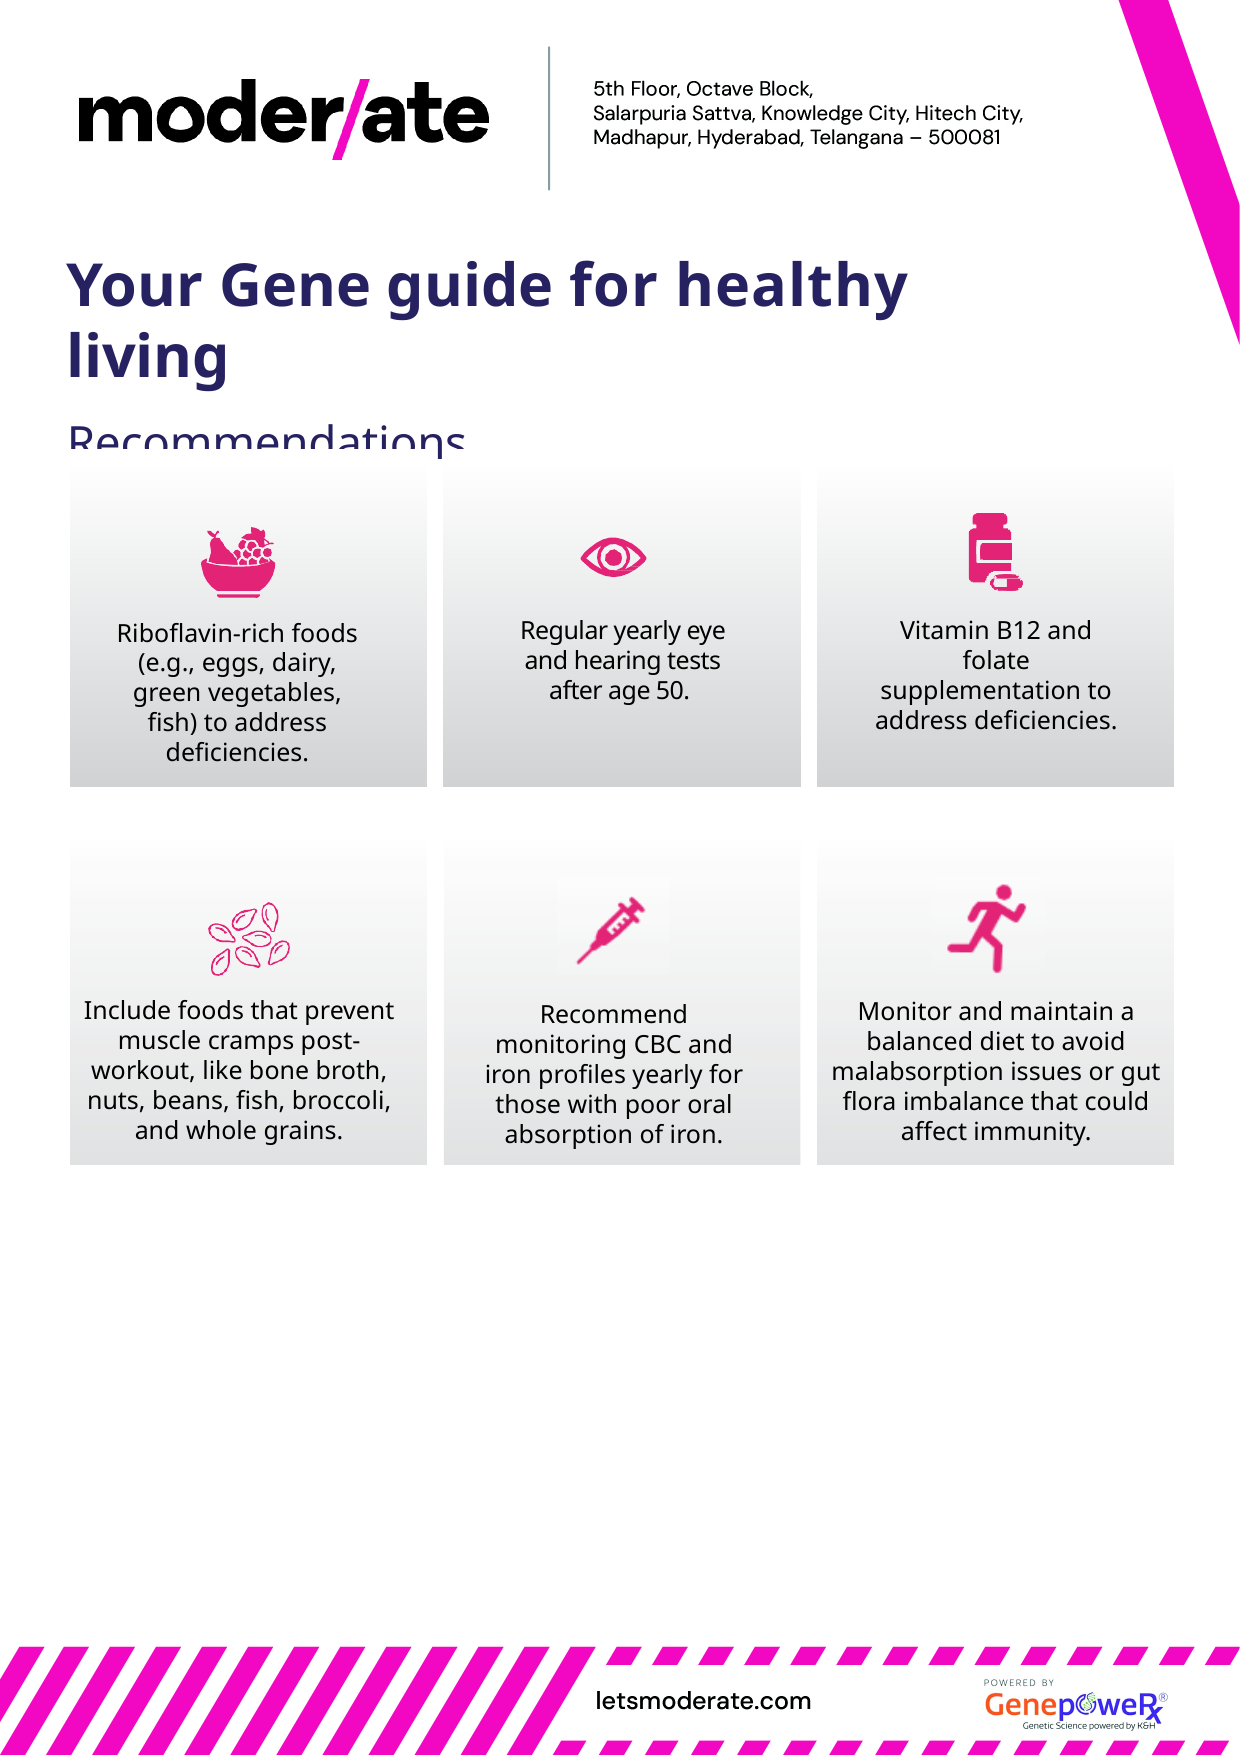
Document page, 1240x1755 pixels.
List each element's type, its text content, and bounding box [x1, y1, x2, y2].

text_box Your Gene guide for healthy living Recommendations [64, 213, 1045, 469]
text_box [968, 512, 1023, 591]
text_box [200, 526, 276, 599]
picture [0, 0, 1240, 1755]
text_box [580, 537, 647, 578]
